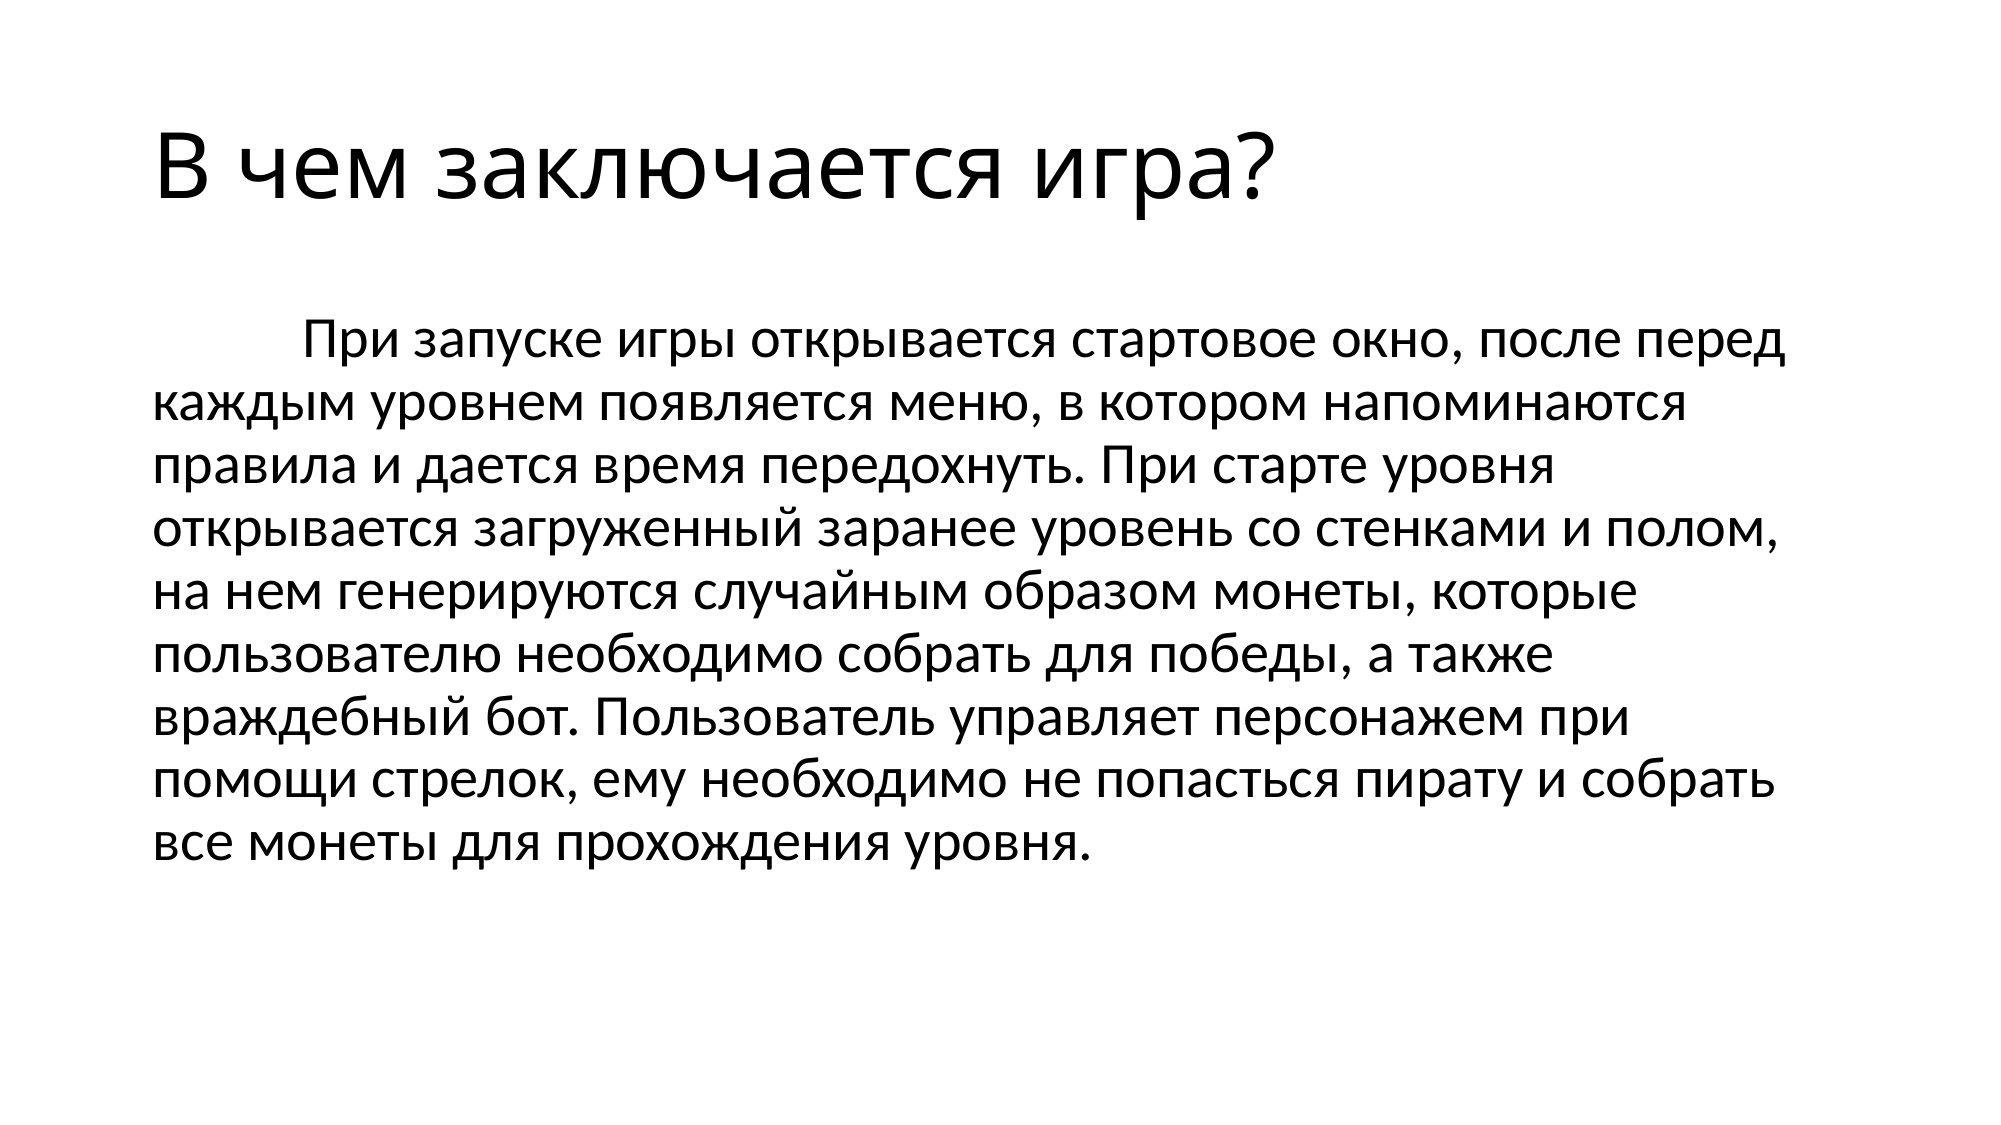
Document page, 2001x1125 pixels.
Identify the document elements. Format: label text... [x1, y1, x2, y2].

list При запуске игры открывается стартовое окно, после перед каждым уровнем появляется меню, в котором напоминаются правила и дается время передохнуть. При старте уровня открывается загруженный заранее уровень со стенками и полом, на нем генерируются случайным образом монеты, которые пользователю необходимо собрать для победы, а также враждебный бот. Пользователь управляет персонажем при помощи стрелок, ему необходимо не попасться пирату и собрать все монеты для прохождения уровня. [137, 299, 1863, 1014]
title В чем заключается игра? [137, 59, 1863, 278]
